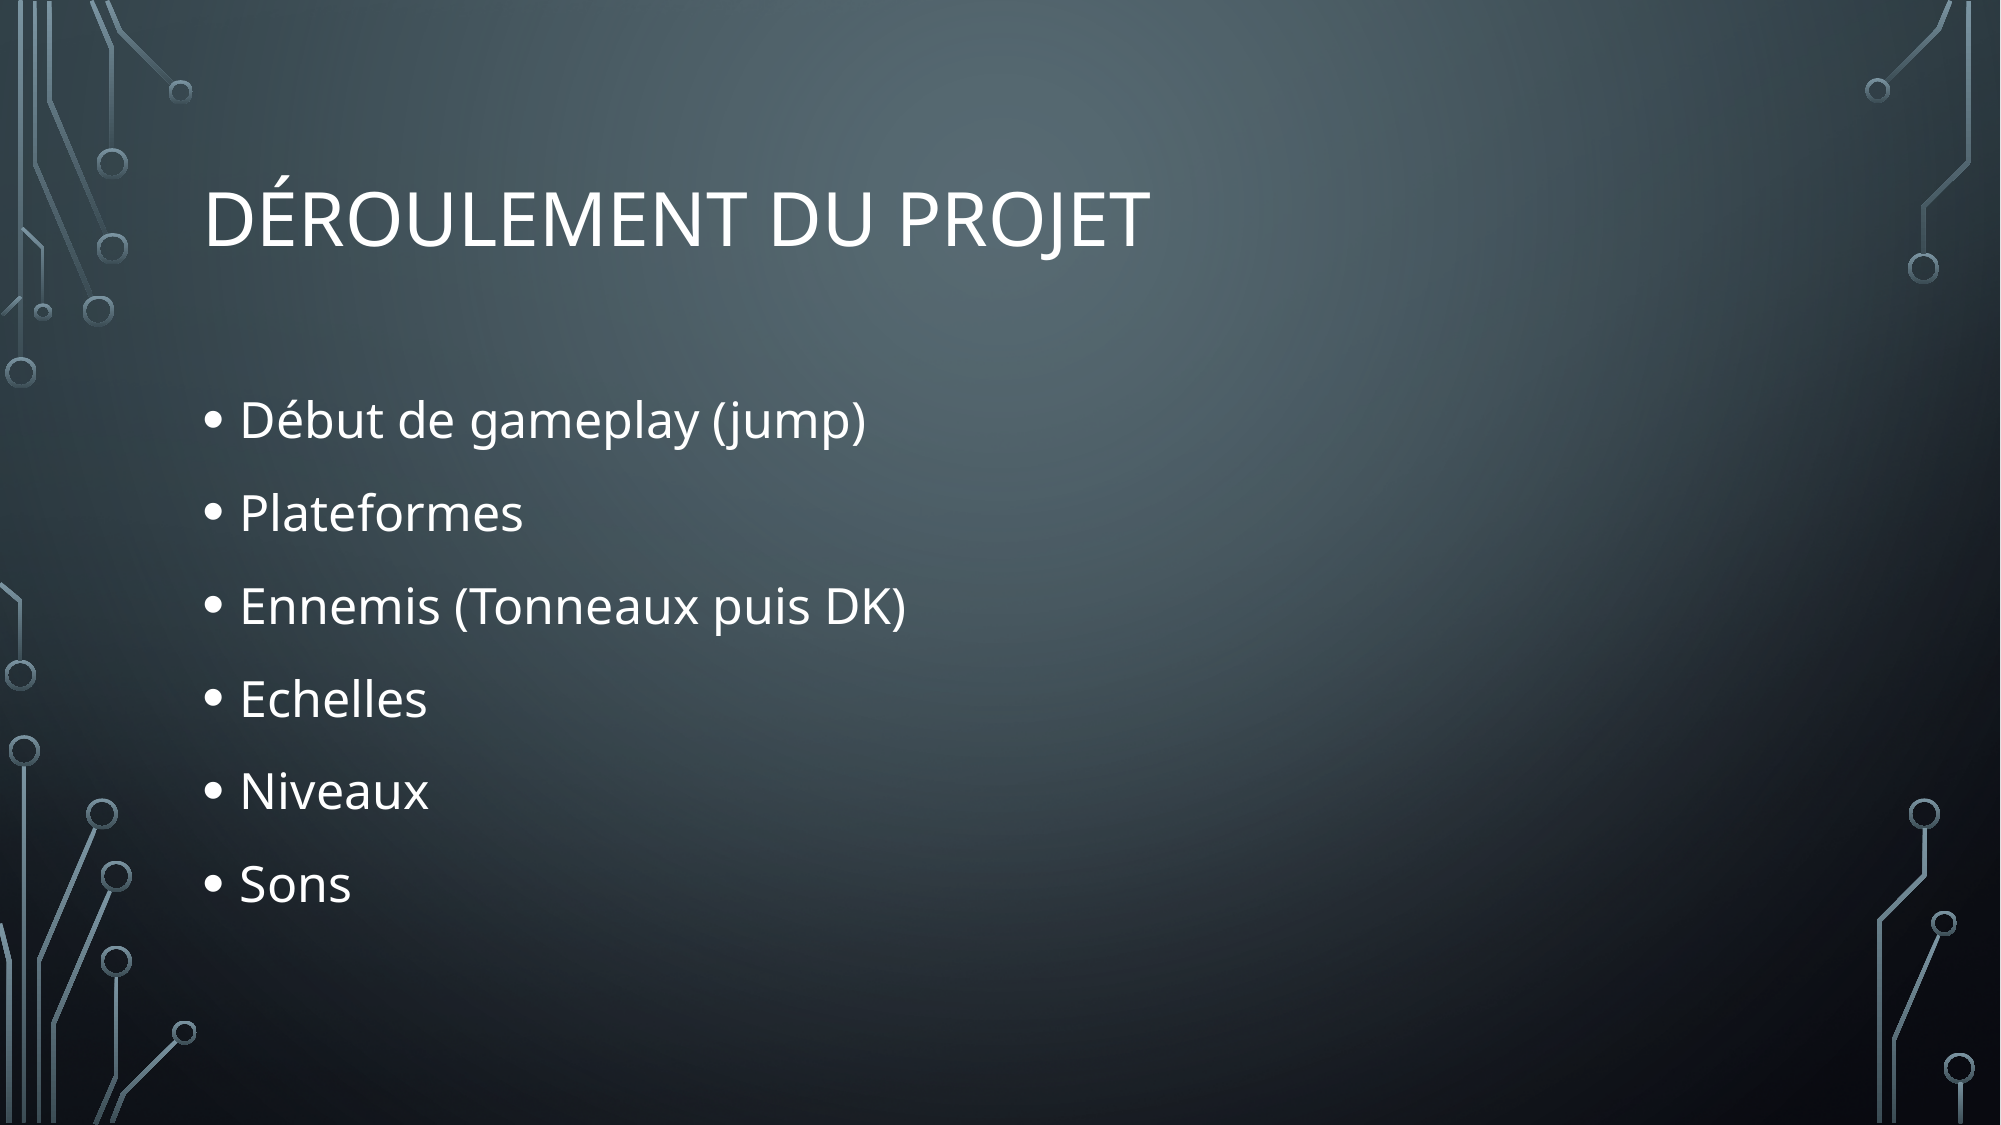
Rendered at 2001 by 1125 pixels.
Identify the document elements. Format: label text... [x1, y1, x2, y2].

title Déroulement du projet [187, 101, 1813, 344]
list Début de gameplay (jump) Plateformes Ennemis (Tonneaux puis DK) Echelles Niveaux Sons [187, 369, 1813, 950]
